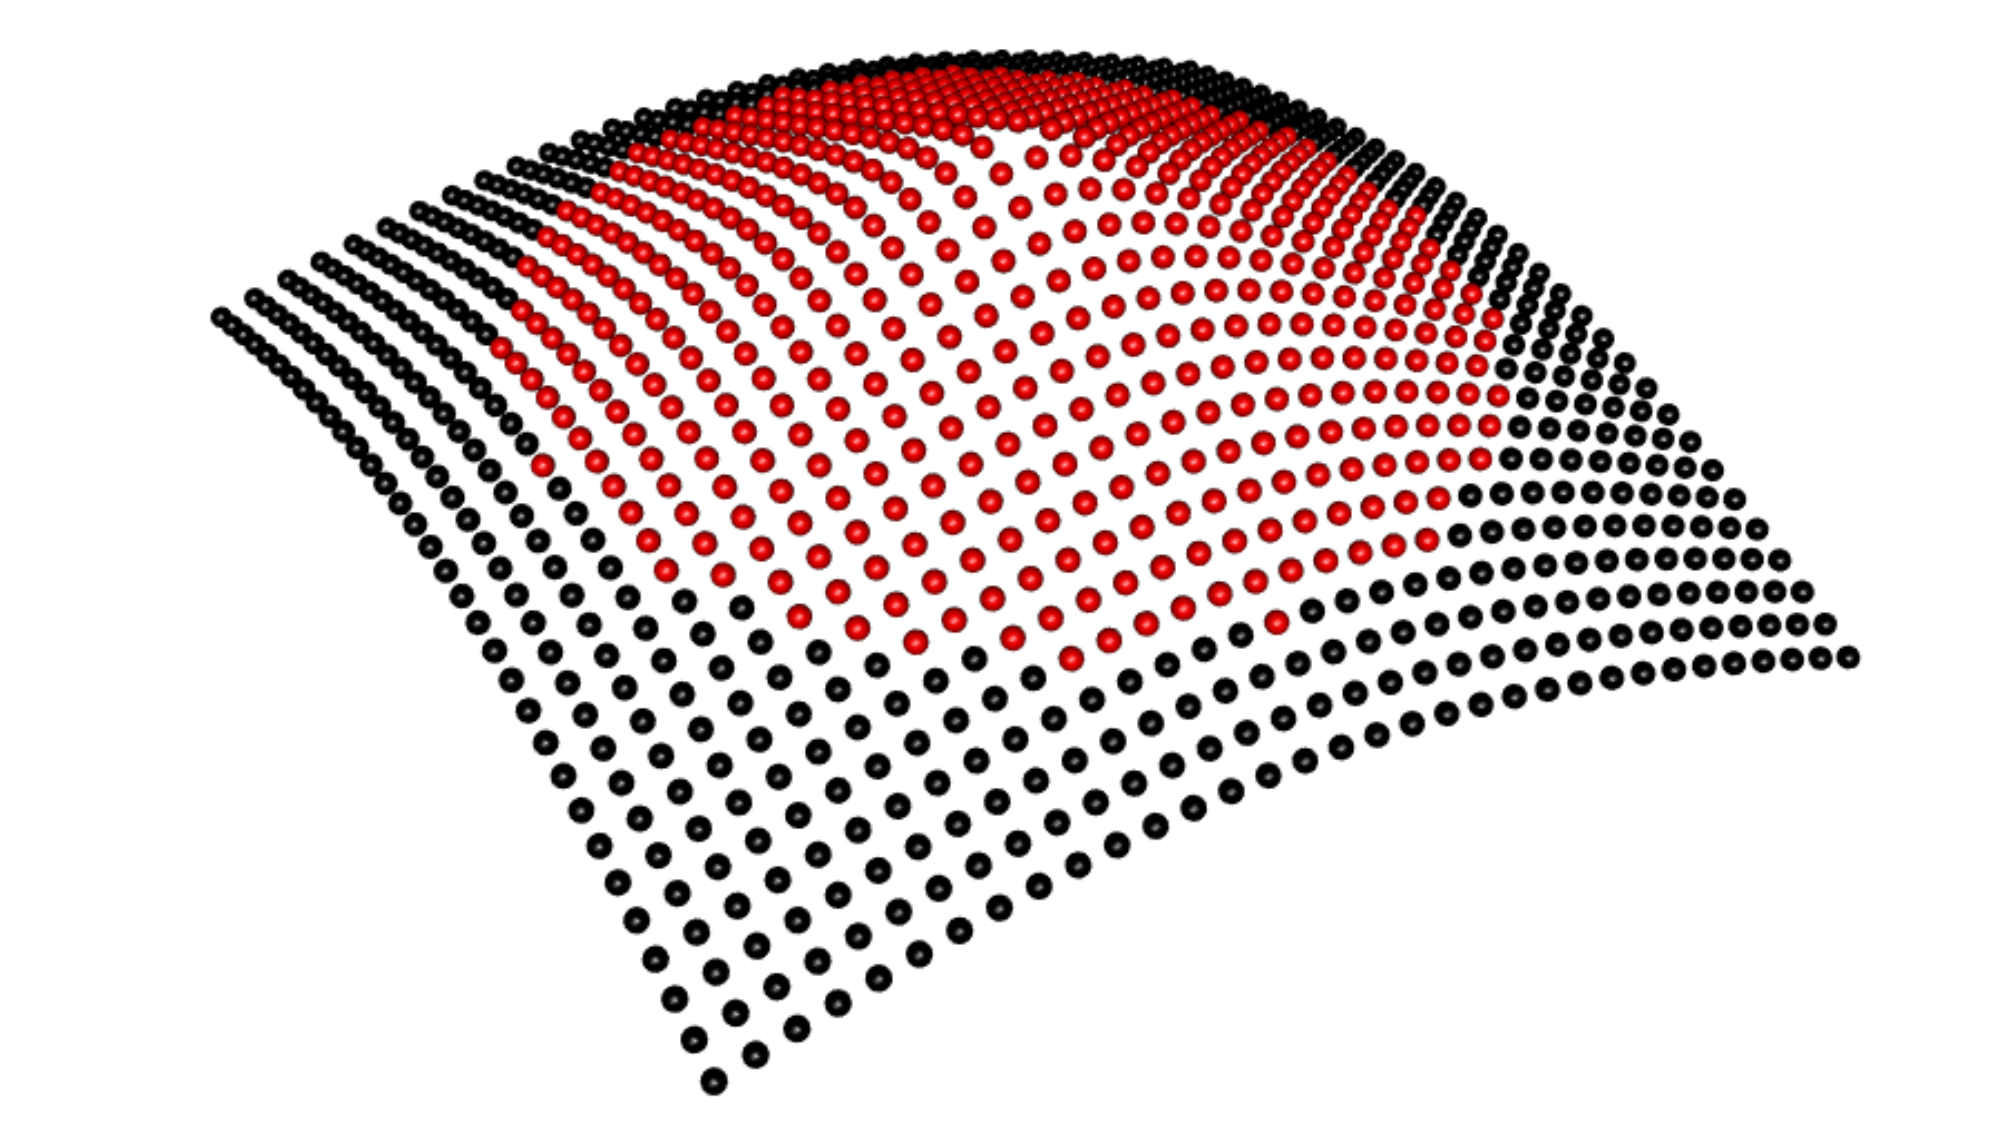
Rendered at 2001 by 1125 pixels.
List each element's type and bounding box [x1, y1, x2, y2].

picture [102, 0, 1898, 1114]
